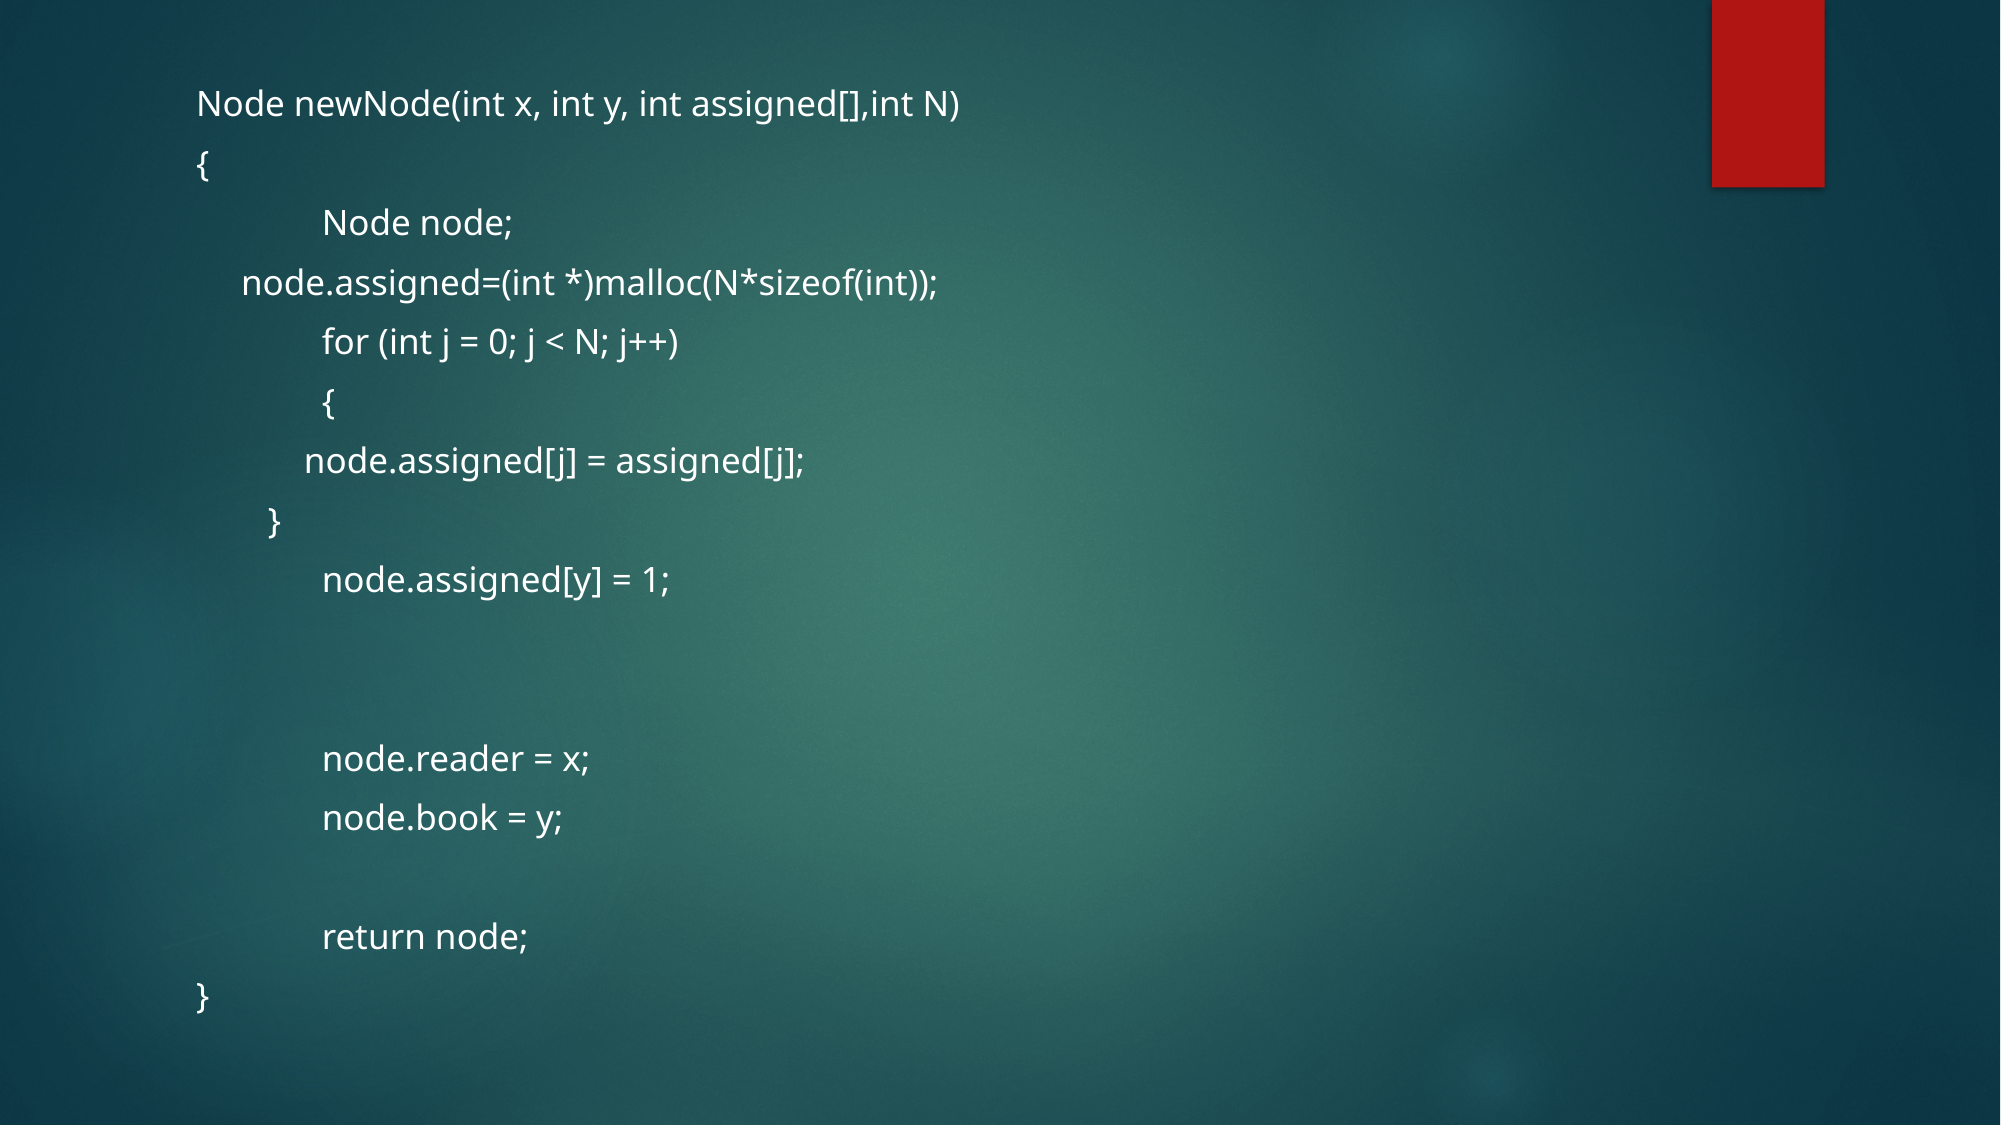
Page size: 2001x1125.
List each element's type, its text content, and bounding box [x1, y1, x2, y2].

picture [0, 0, 2001, 1125]
list Node newNode(int x, int y, int assigned[],int N) { Node node; node.assigned=(int *)malloc(N*sizeof(int)); for (int j = 0; j < N; j++) { node.assigned[j] = assigned[j]; } node.assigned[y] = 1; node.reader = x; node.book = y; return node; } [181, 74, 1649, 1025]
